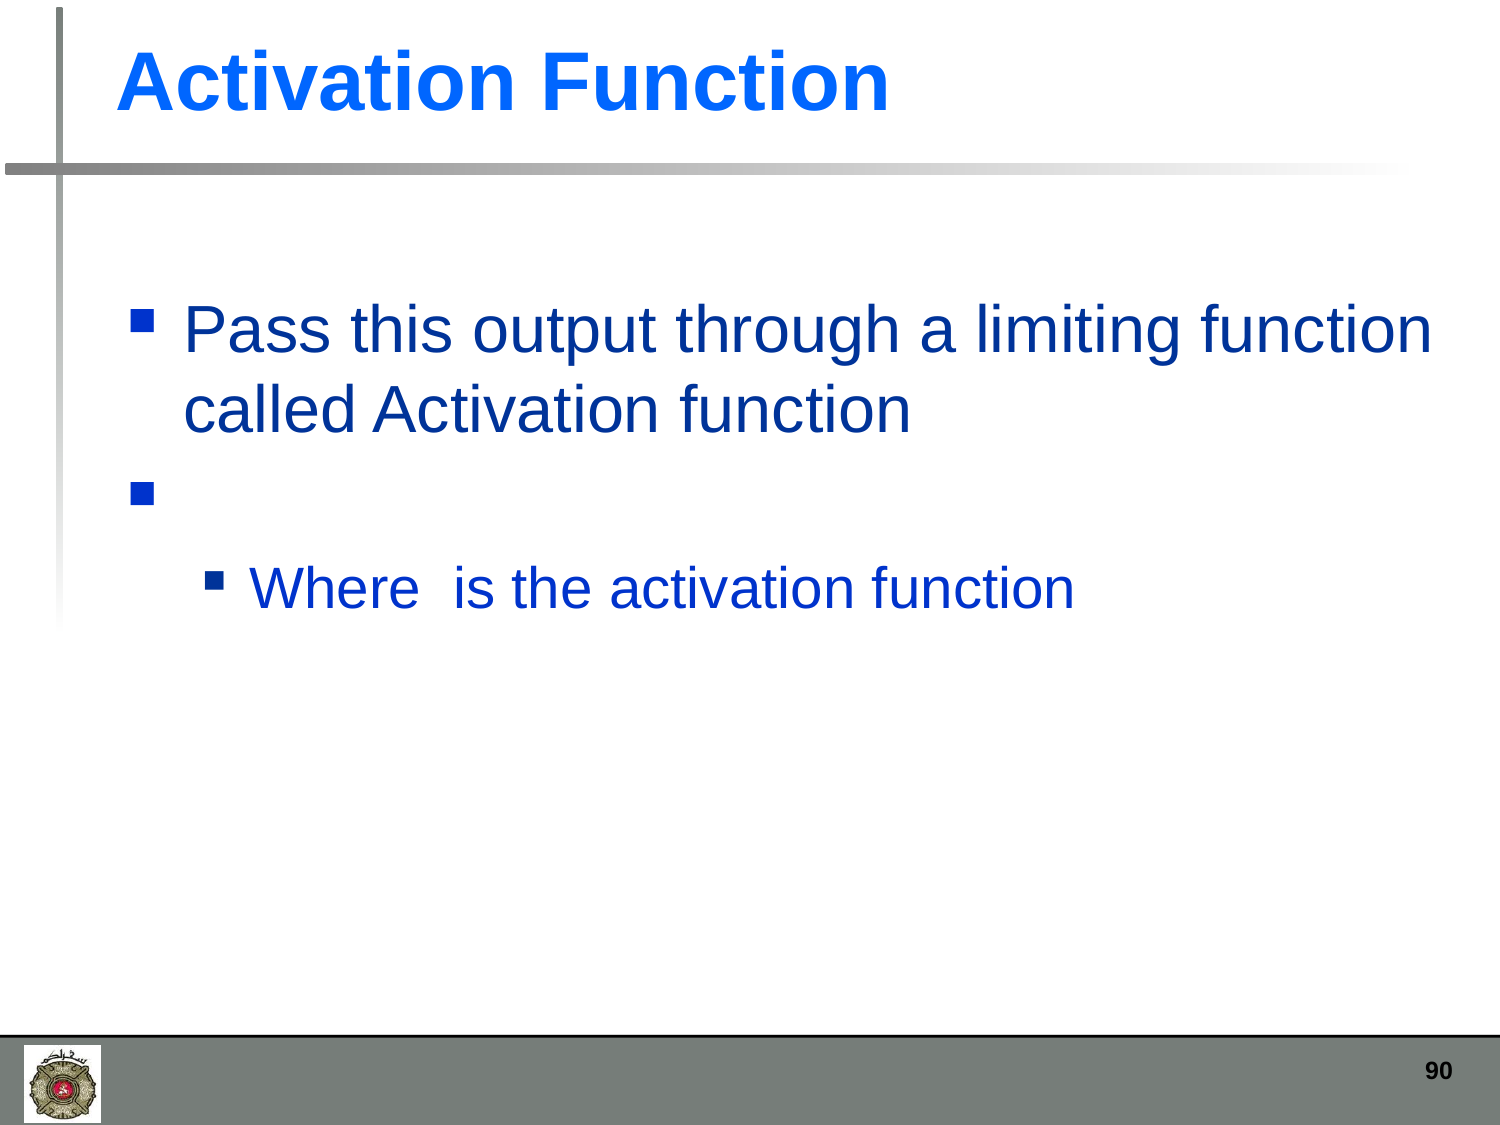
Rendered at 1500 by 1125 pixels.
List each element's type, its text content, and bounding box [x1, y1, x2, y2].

picture [24, 1045, 101, 1123]
title Activation Function [100, 19, 1459, 135]
